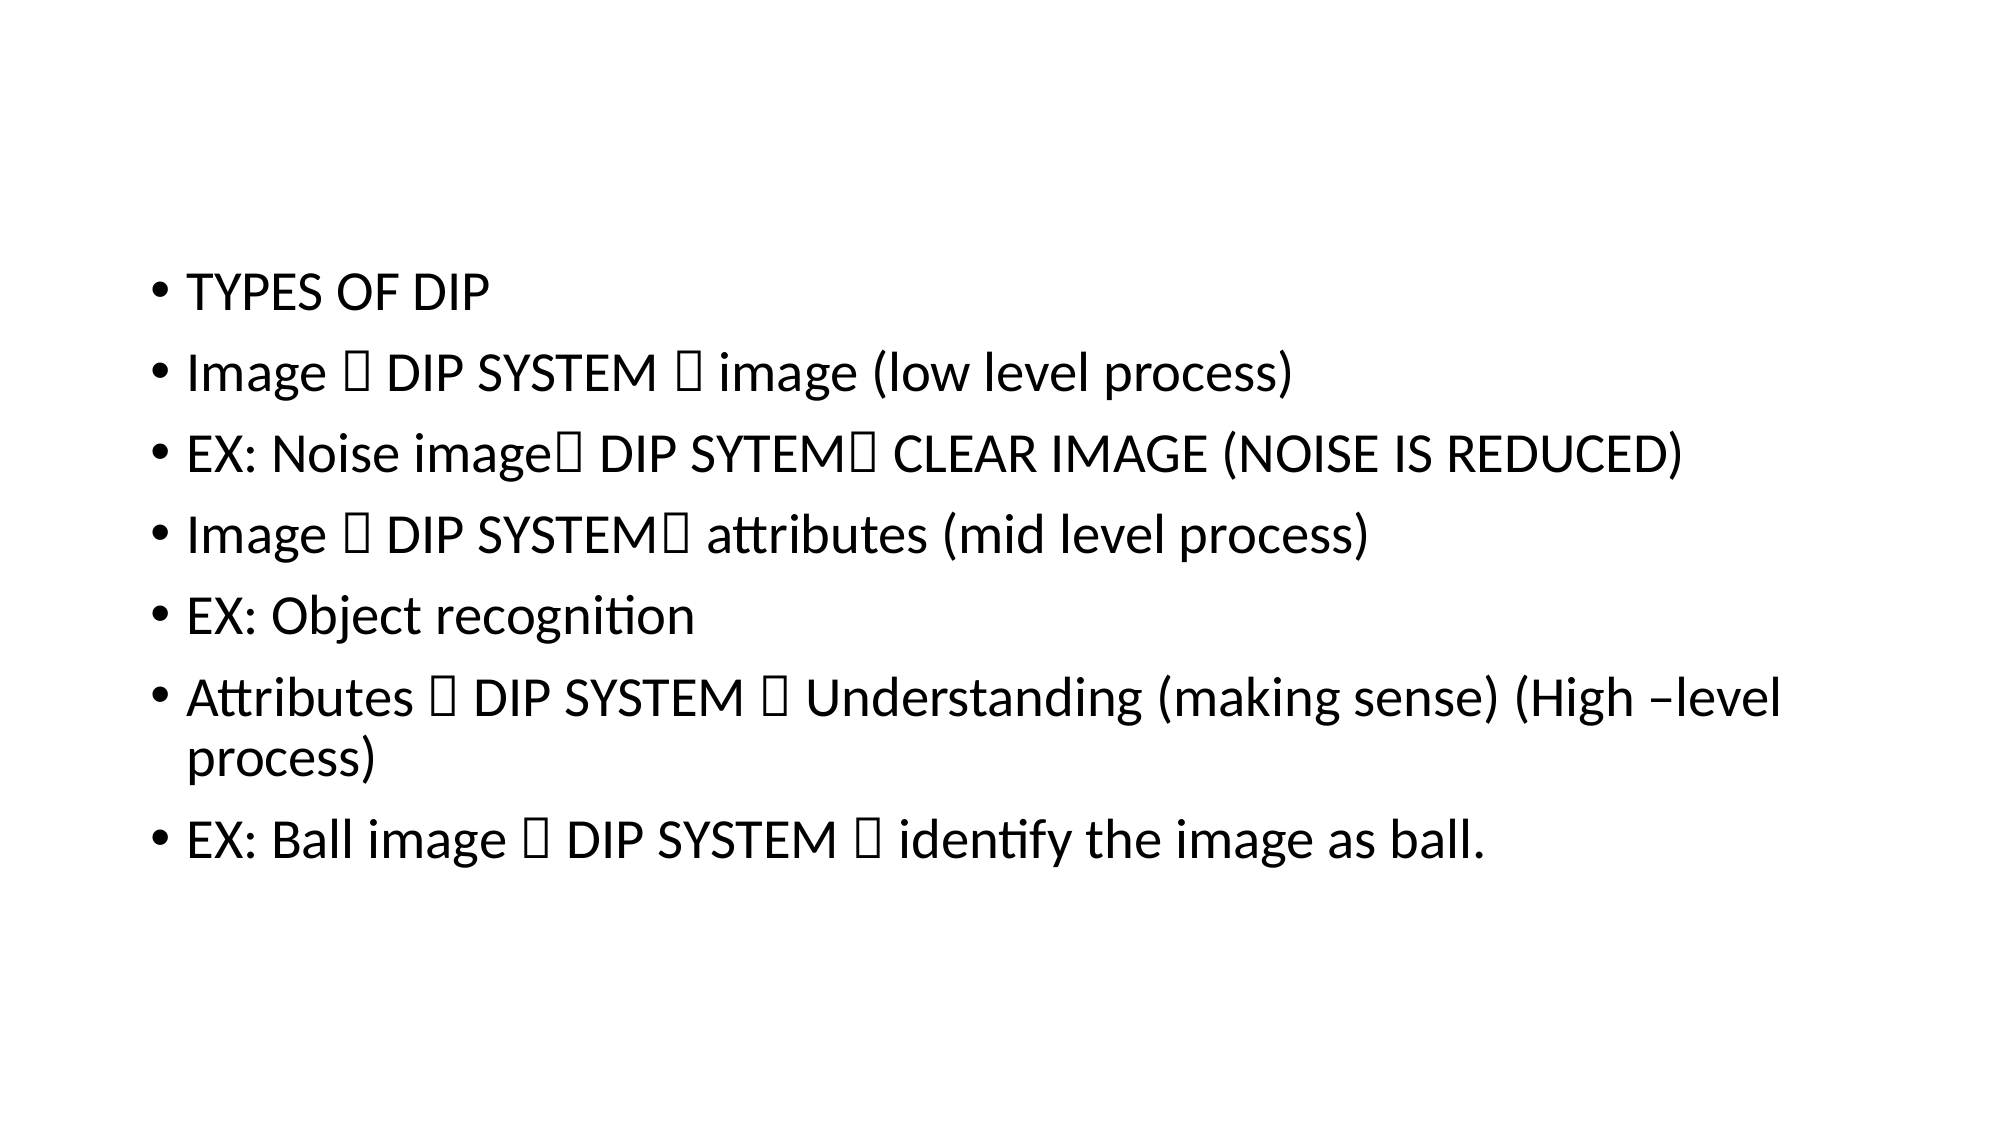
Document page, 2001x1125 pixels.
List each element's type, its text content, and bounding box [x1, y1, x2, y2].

list TYPES OF DIP Image  DIP SYSTEM  image (low level process) EX: Noise image DIP SYTEM CLEAR IMAGE (NOISE IS REDUCED) Image  DIP SYSTEM attributes (mid level process) EX: Object recognition Attributes  DIP SYSTEM  Understanding (making sense) (High –level process) EX: Ball image  DIP SYSTEM  identify the image as ball. [135, 166, 1861, 880]
